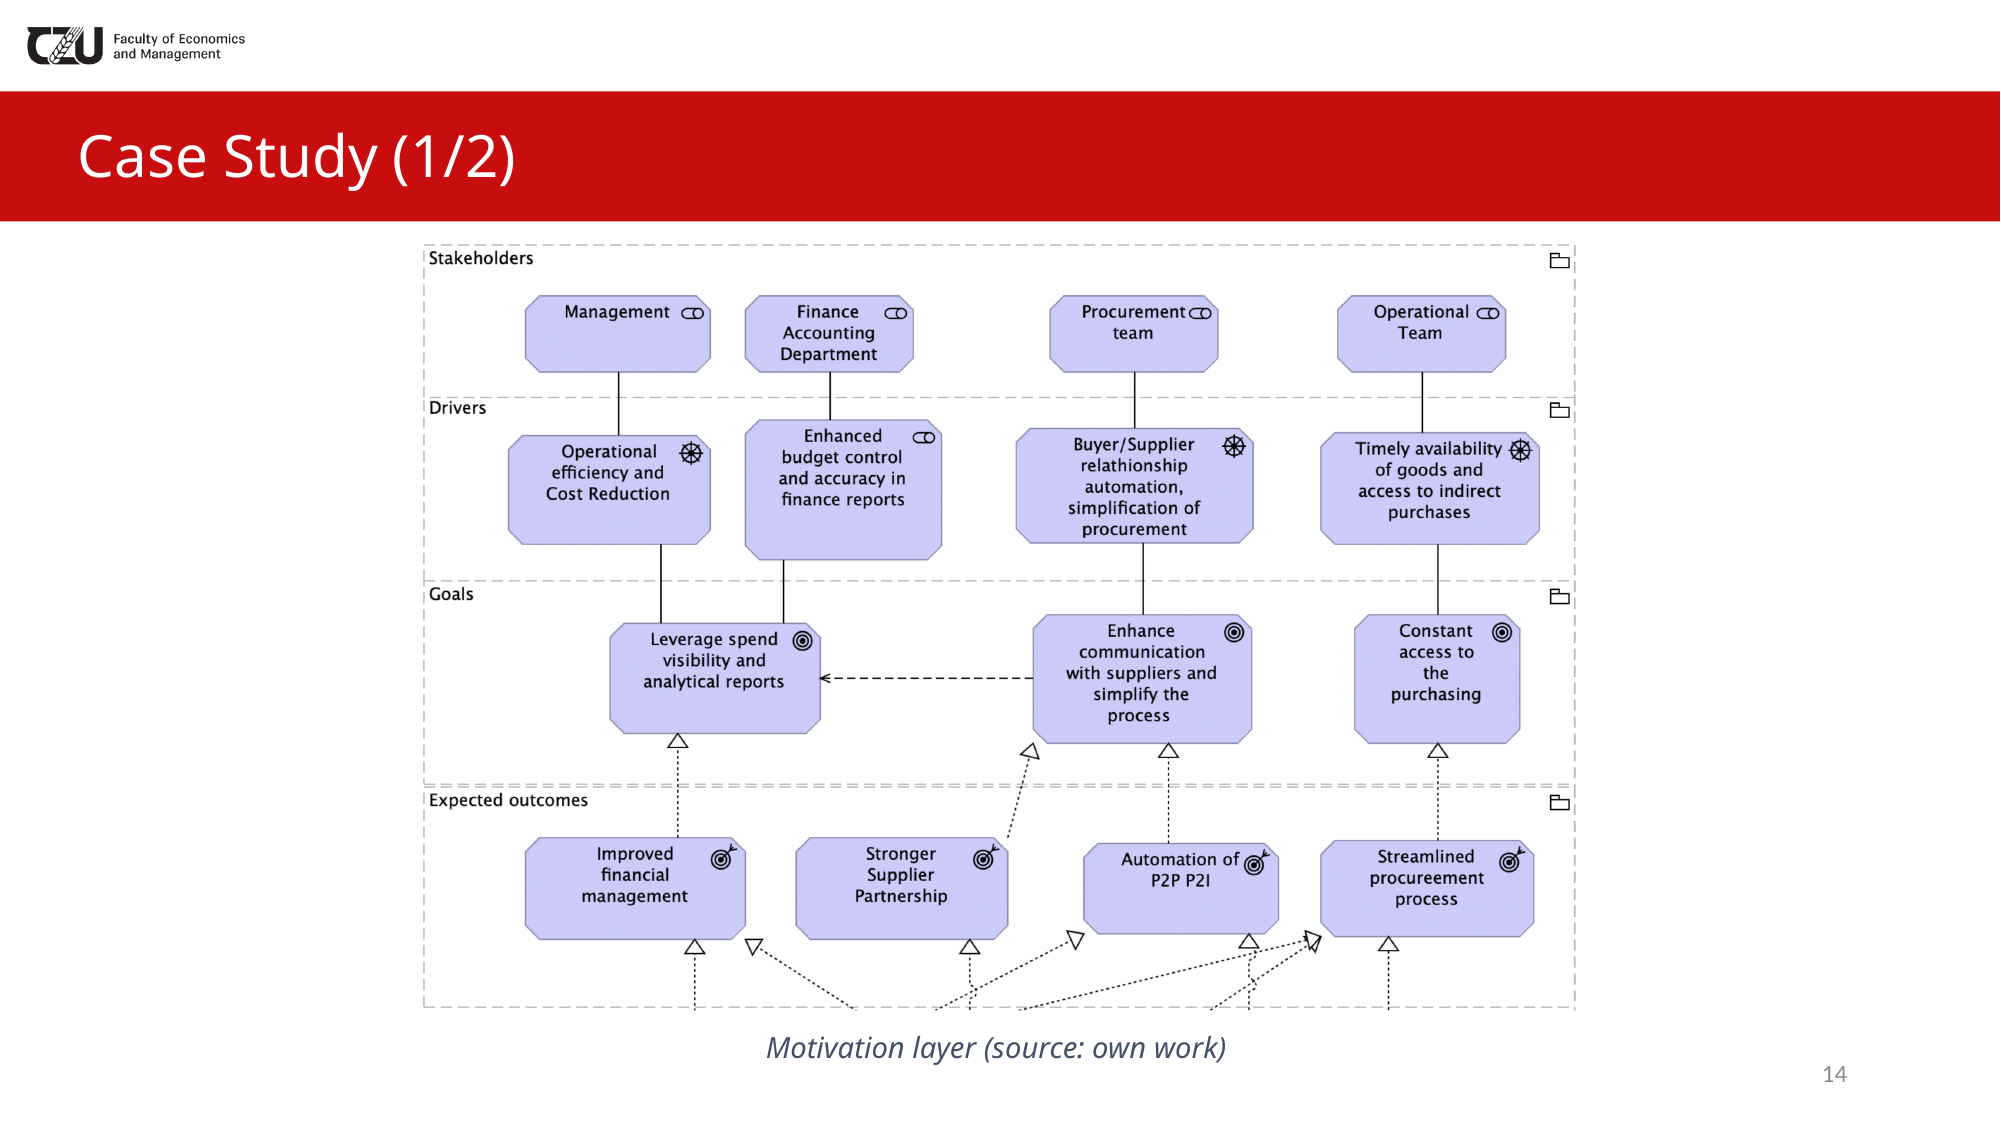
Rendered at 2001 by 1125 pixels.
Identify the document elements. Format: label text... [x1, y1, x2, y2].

text_box Motivation layer (source: own work) [751, 1022, 1249, 1072]
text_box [0, 0, 2000, 222]
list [417, 241, 1583, 1014]
slide_number 14 [1412, 1042, 1863, 1103]
